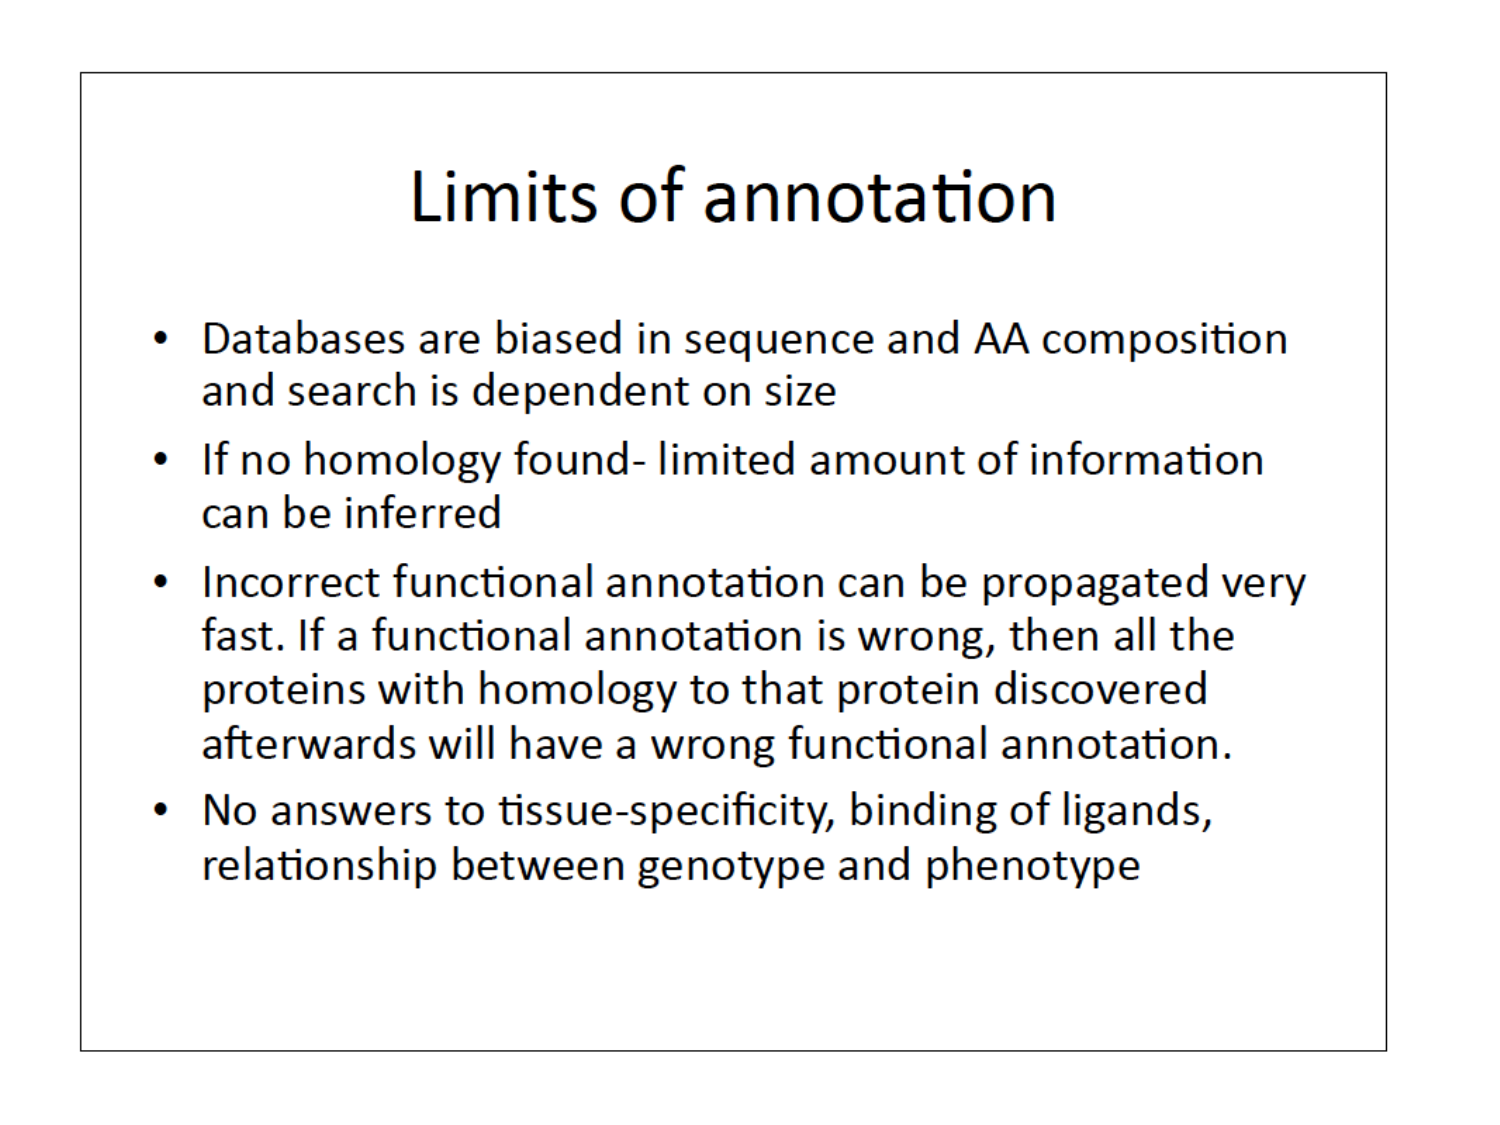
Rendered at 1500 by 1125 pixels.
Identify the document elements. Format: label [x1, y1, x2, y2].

list [17, 0, 1436, 1125]
